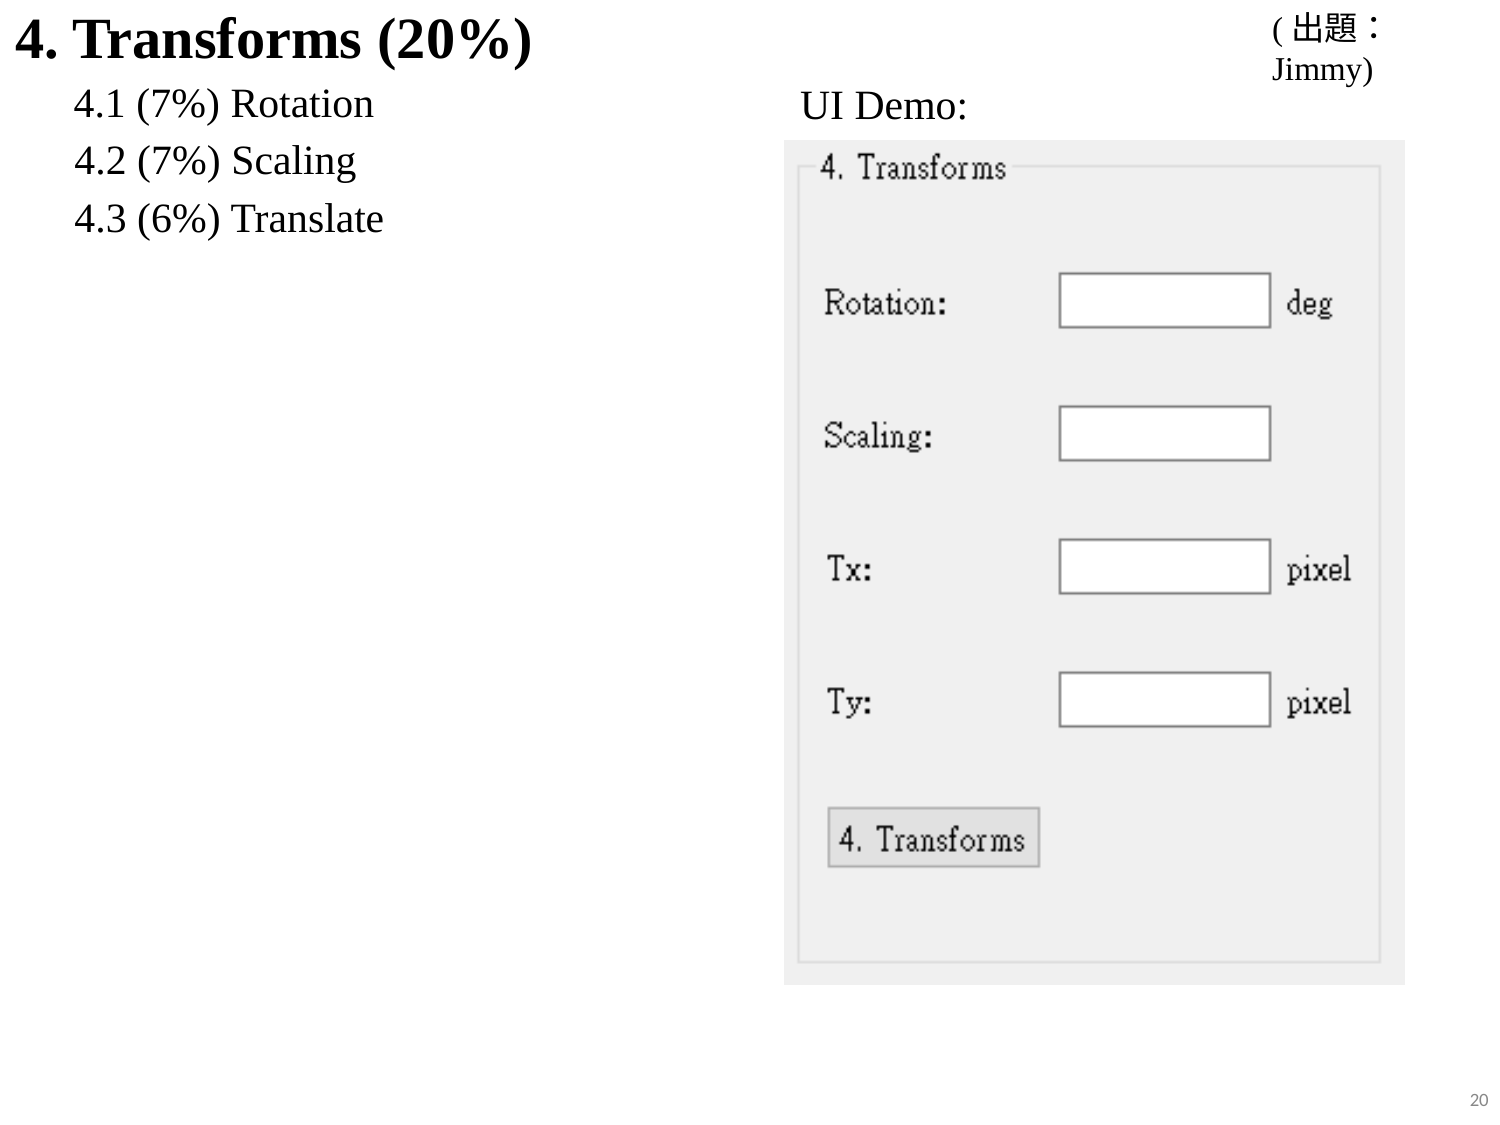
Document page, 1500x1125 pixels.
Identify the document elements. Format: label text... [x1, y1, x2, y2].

title 4. Transforms (20%) [0, 0, 824, 60]
slide_number 20 [1162, 1076, 1500, 1122]
text_box (出題：Jimmy) [1257, 0, 1500, 95]
list 4.1 (7%) Rotation 4.2 (7%) Scaling 4.3 (6%) Translate [0, 60, 873, 437]
text_box UI Demo: [785, 70, 994, 136]
picture [784, 140, 1405, 985]
